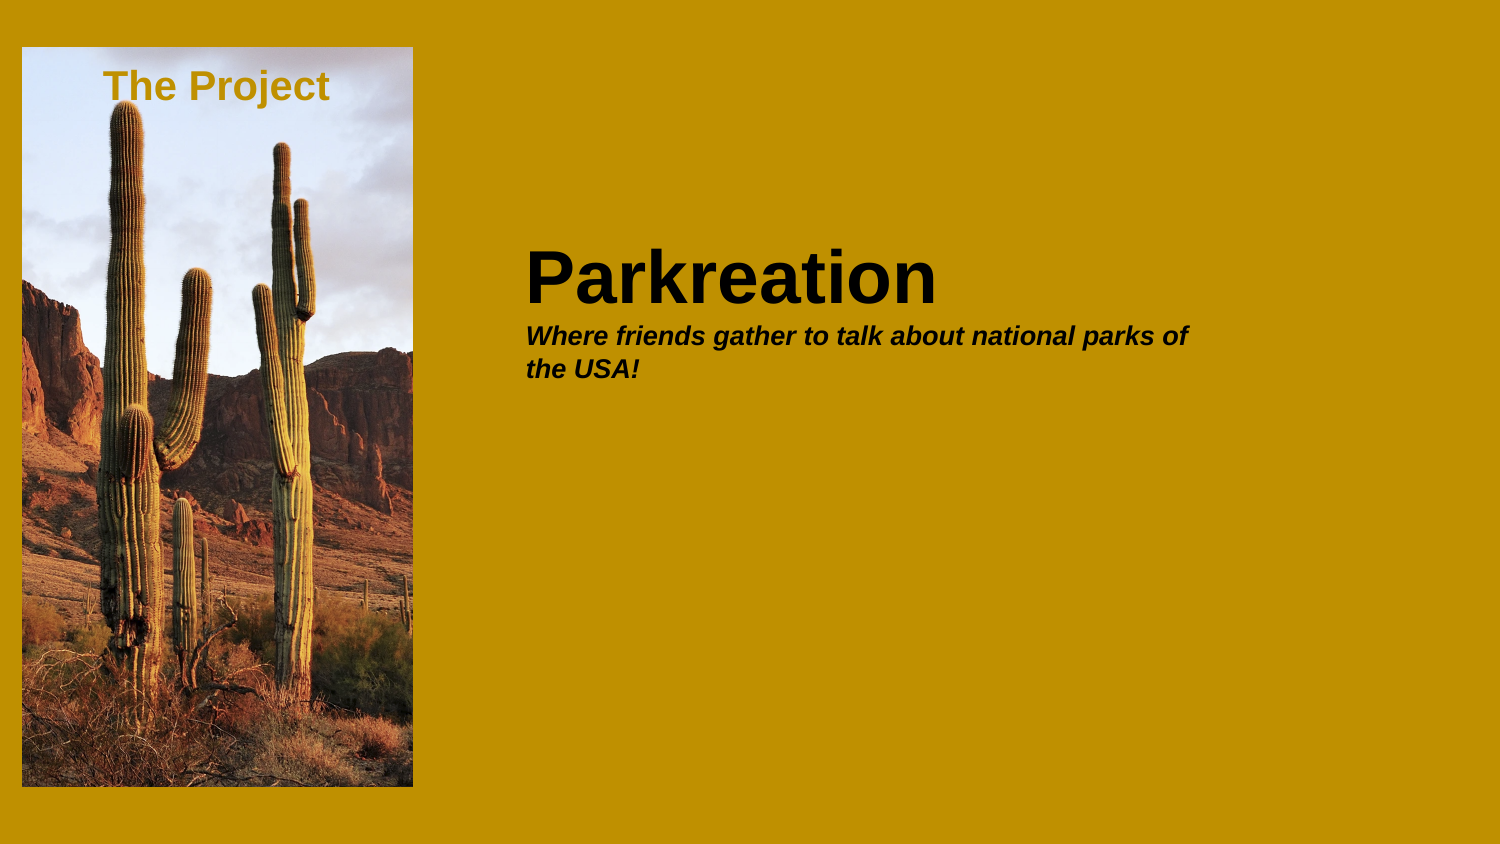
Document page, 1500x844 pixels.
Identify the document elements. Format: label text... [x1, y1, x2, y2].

picture [22, 47, 413, 787]
text_box Parkreation Where friends gather to talk about national parks of the USA! [510, 303, 1205, 399]
